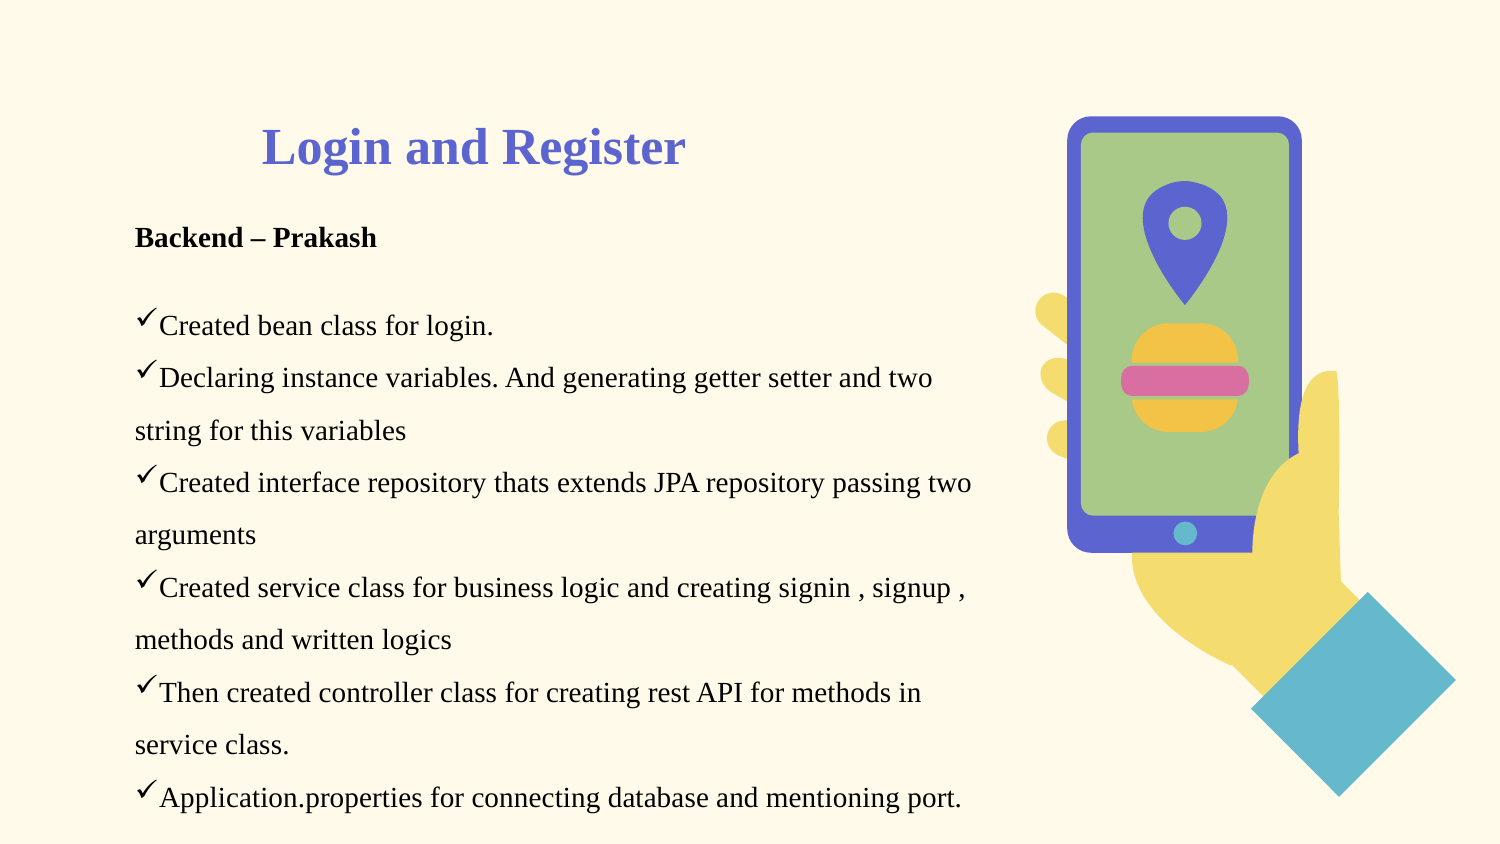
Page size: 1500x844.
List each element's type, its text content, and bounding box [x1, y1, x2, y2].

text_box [1032, 115, 1457, 797]
list Backend – Prakash Created bean class for login. Declaring instance variables. And generating getter setter and two string for this variables Created interface repository thats extends JPA repository passing two arguments Created service class for business logic and creating signin , signup , methods and written logics Then created controller class for creating rest API for methods in service class. Application.properties for connecting database and mentioning port. [119, 203, 1007, 750]
title Login and Register [119, 99, 841, 190]
